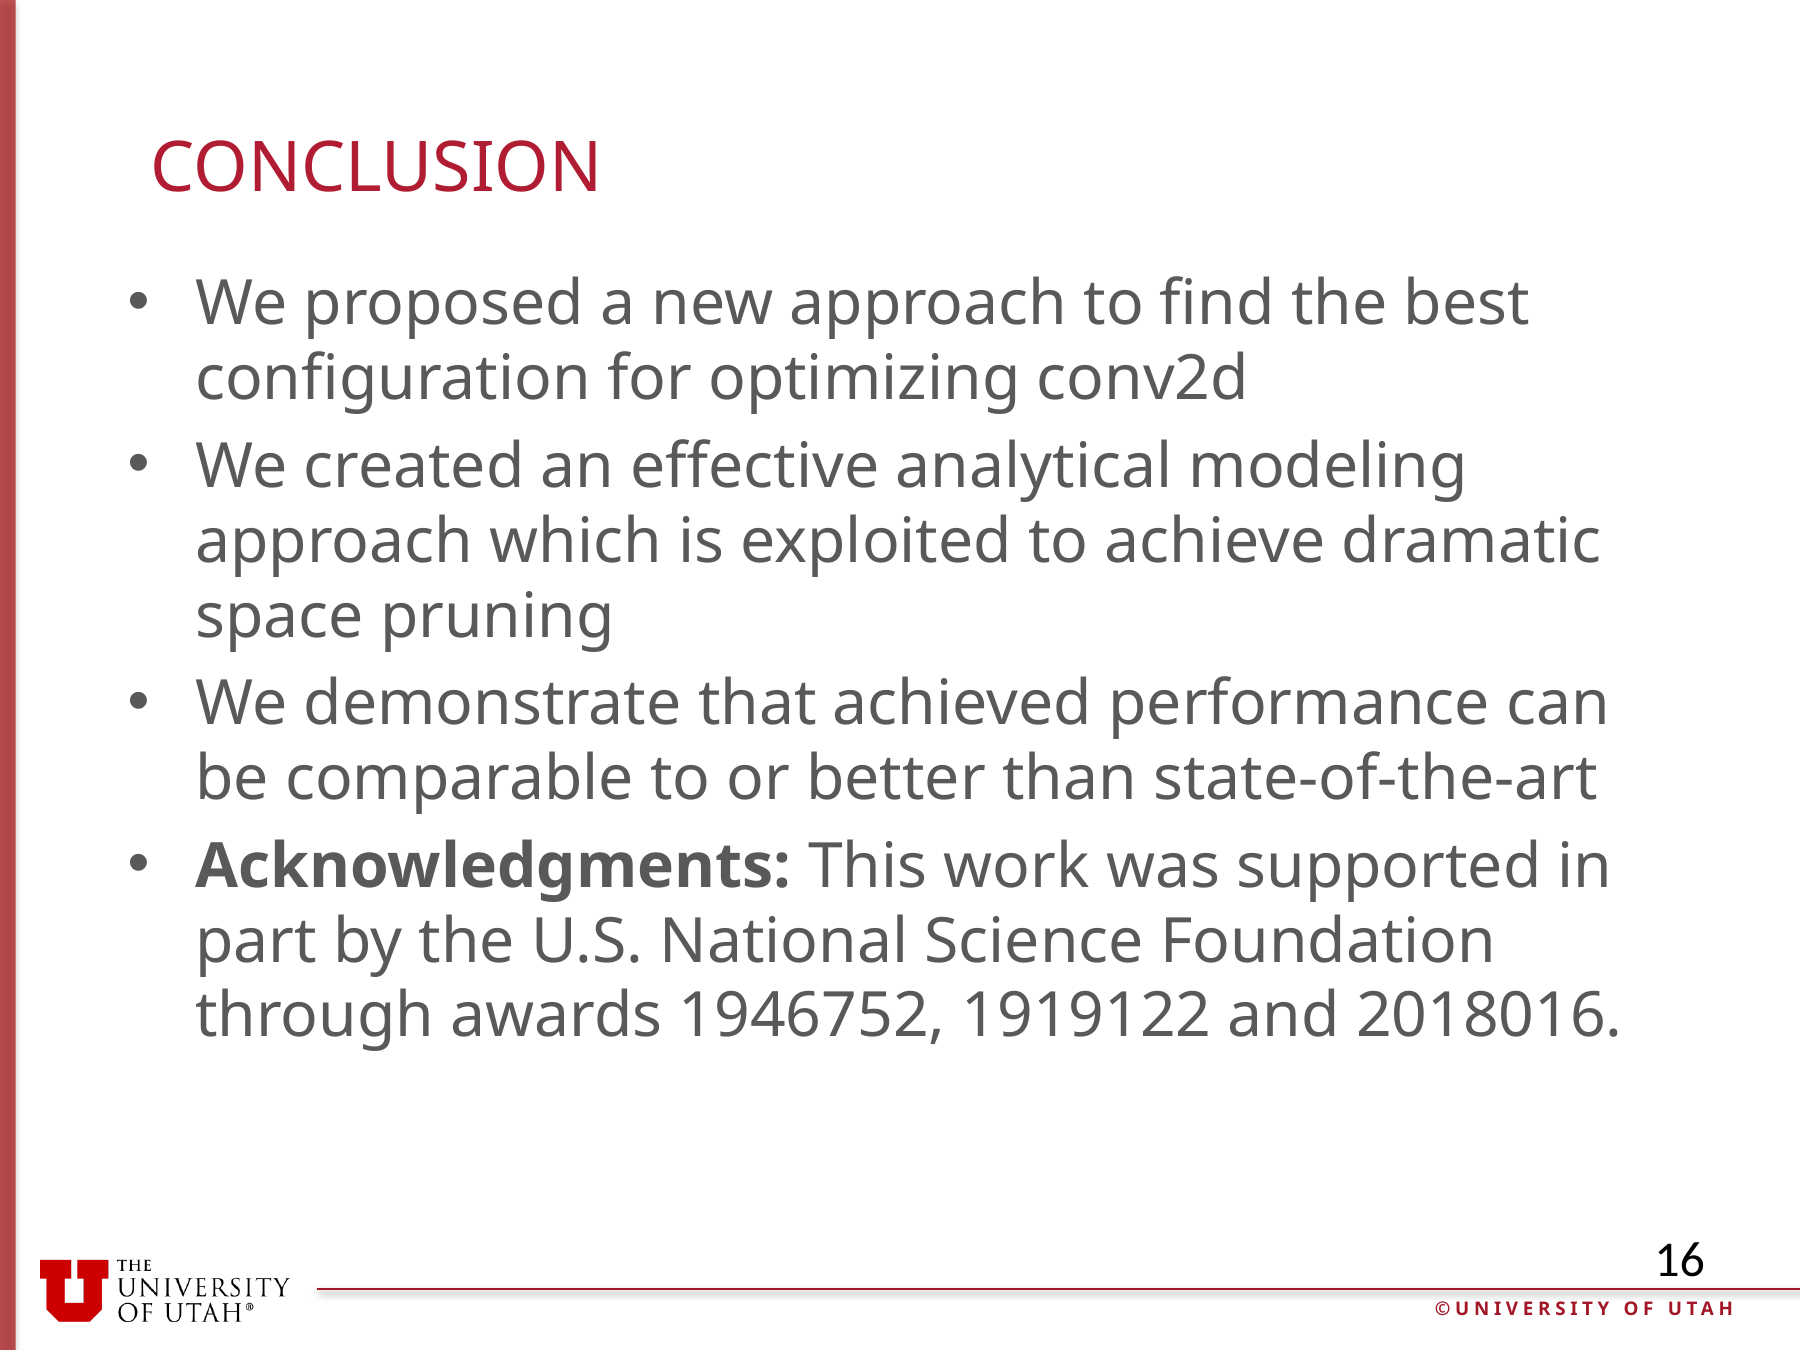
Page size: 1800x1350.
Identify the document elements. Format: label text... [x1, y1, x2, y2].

title conclusion [135, 113, 1710, 223]
picture [40, 1166, 290, 1350]
list We proposed a new approach to find the best configuration for optimizing conv2d We created an effective analytical modeling approach which is exploited to achieve dramatic space pruning We demonstrate that achieved performance can be comparable to or better than state-of-the-art Acknowledgments: This work was supported in part by the U.S. National Science Foundation through awards 1946752, 1919122 and 2018016. [112, 255, 1687, 1133]
